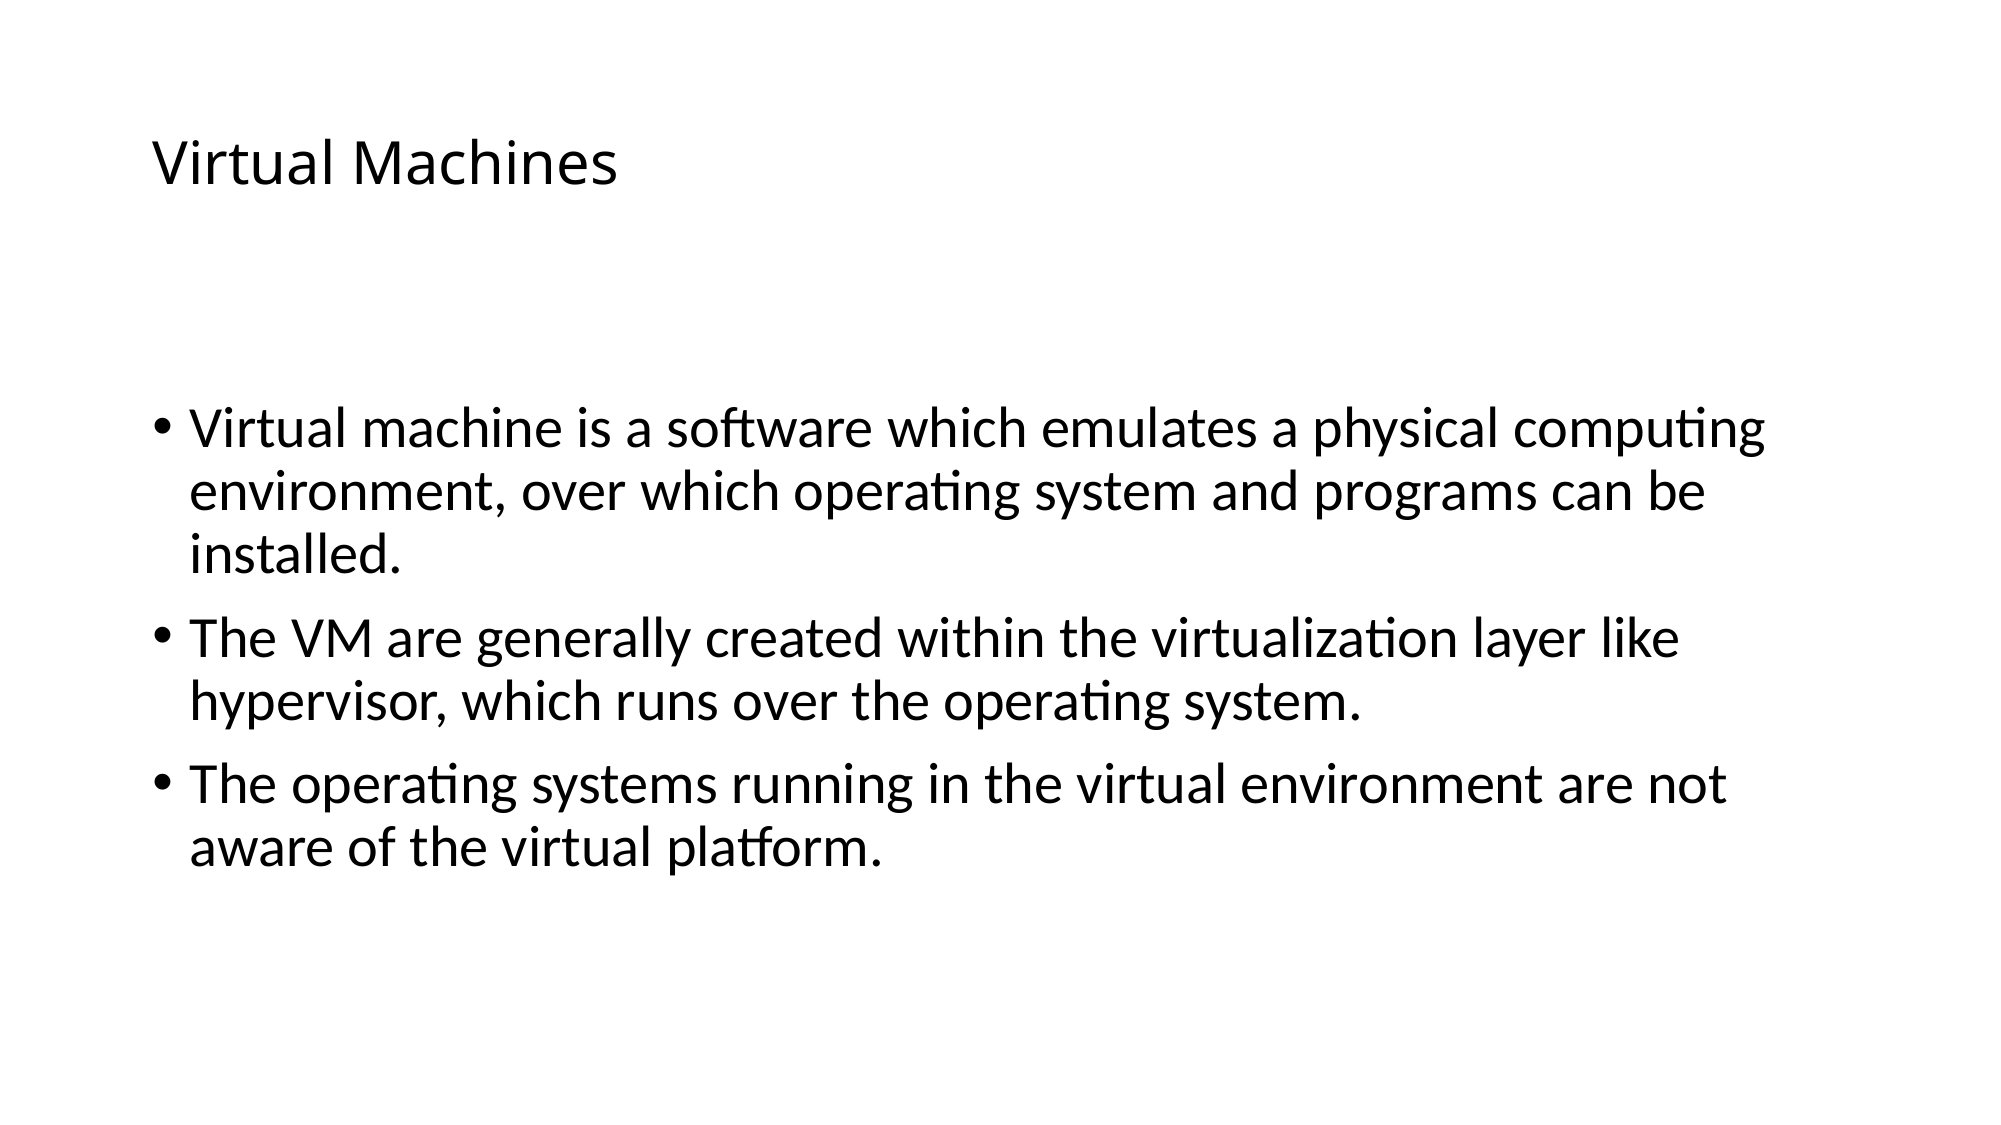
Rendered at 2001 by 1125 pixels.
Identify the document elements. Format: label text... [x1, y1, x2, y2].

title Virtual Machines [137, 59, 1863, 278]
list Virtual machine is a software which emulates a physical computing environment, over which operating system and programs can be installed. The VM are generally created within the virtualization layer like hypervisor, which runs over the operating system. The operating systems running in the virtual environment are not aware of the virtual platform. [137, 299, 1863, 1014]
